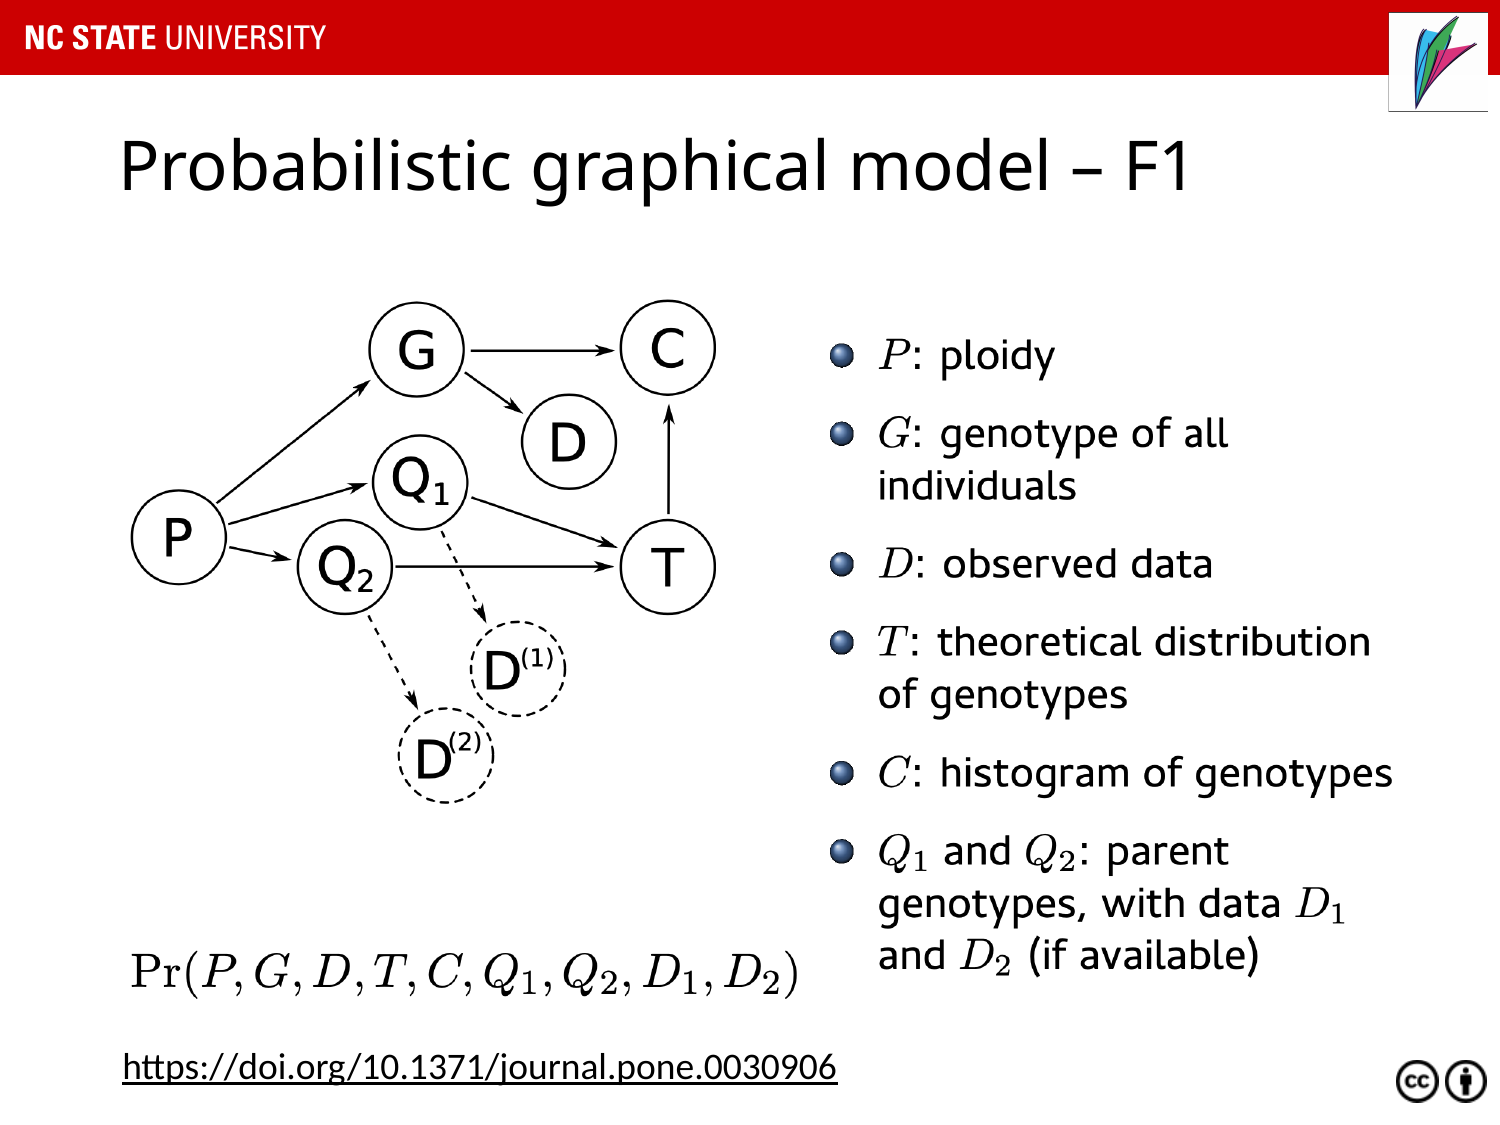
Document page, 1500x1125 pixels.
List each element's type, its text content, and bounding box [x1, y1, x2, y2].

picture [1396, 1060, 1439, 1103]
text_box https://doi.org/10.1371/journal.pone.0030906 [107, 1034, 862, 1095]
title Probabilistic graphical model – F1 [103, 59, 1397, 278]
picture [114, 277, 1415, 1005]
picture [1445, 1060, 1487, 1103]
picture [0, 0, 1500, 112]
